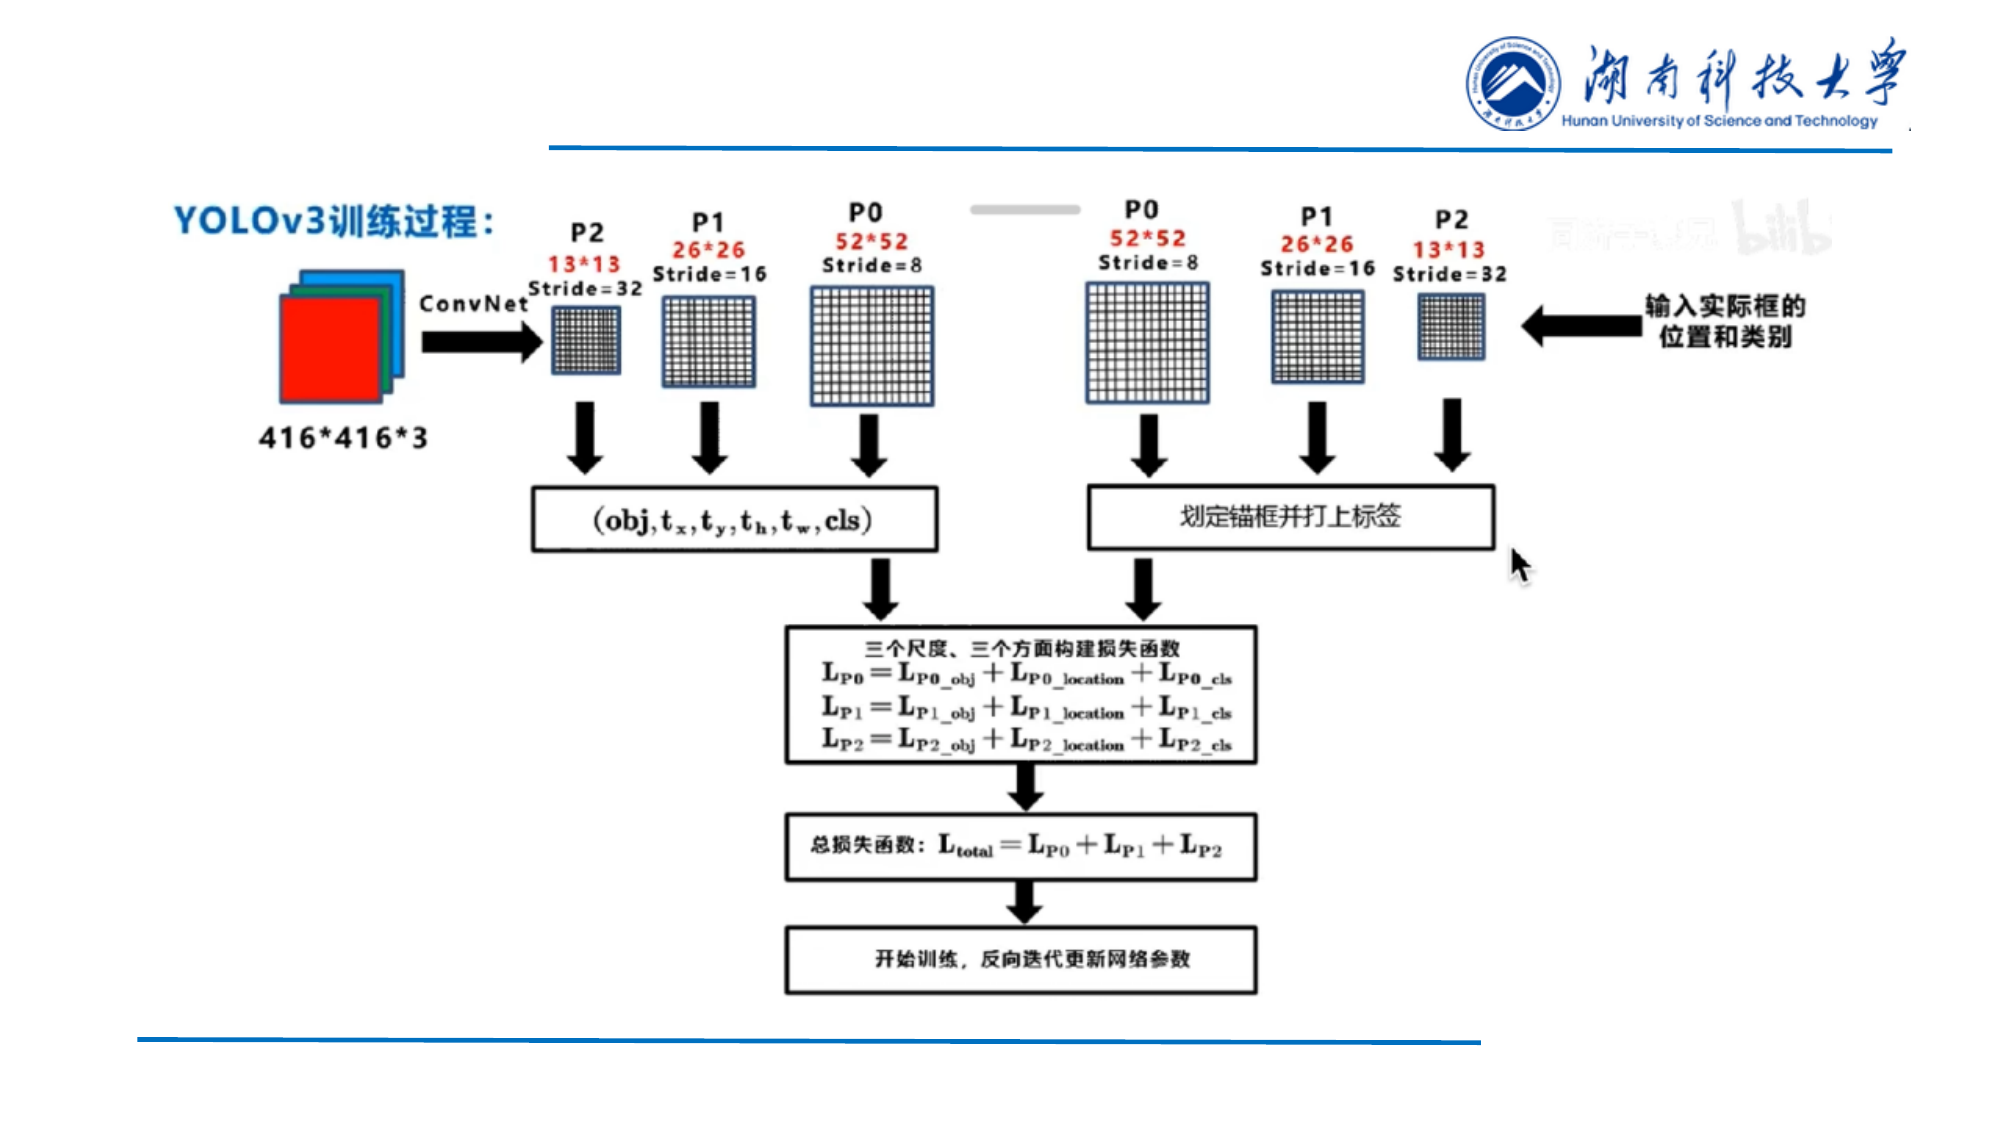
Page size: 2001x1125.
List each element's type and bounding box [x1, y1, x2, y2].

picture [1449, 24, 1911, 131]
picture [168, 188, 1832, 1011]
